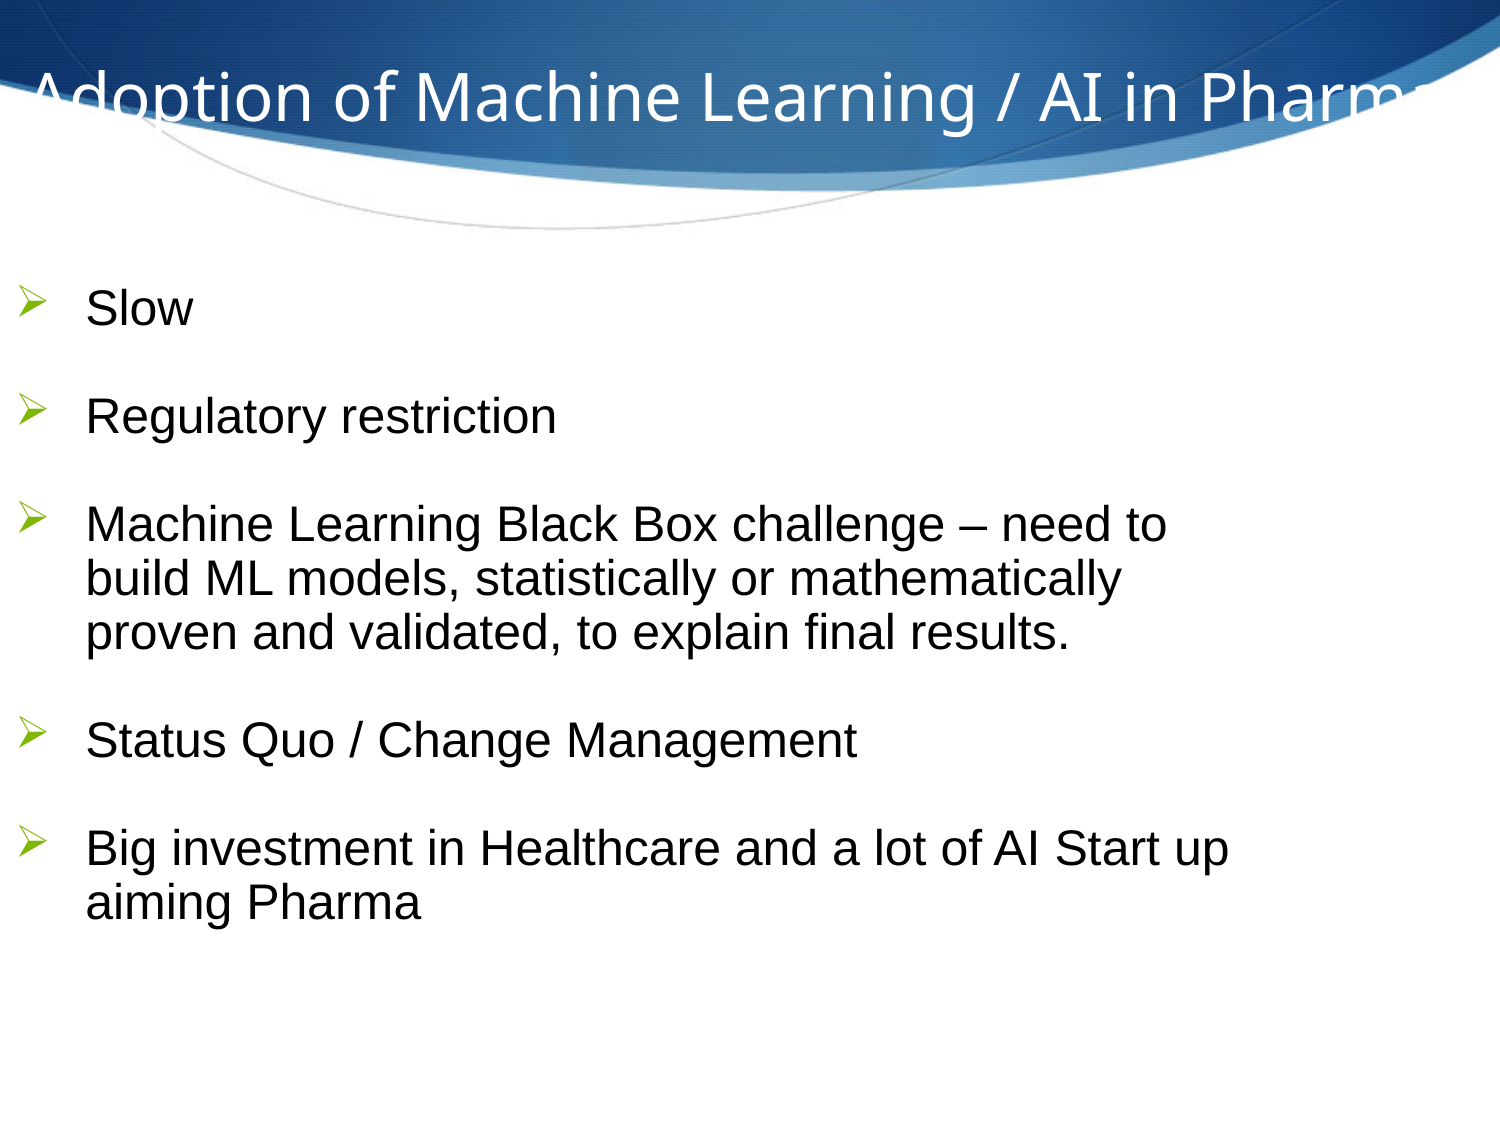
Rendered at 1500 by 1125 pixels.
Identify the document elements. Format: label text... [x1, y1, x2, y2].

title Adoption of Machine Learning / AI in Pharma [0, 41, 1473, 148]
picture [0, 0, 1500, 1125]
list Slow Regulatory restriction Machine Learning Black Box challenge – need to build ML models, statistically or mathematically proven and validated, to explain final results. Status Quo / Change Management Big investment in Healthcare and a lot of AI Start up aiming Pharma [0, 275, 1298, 1097]
